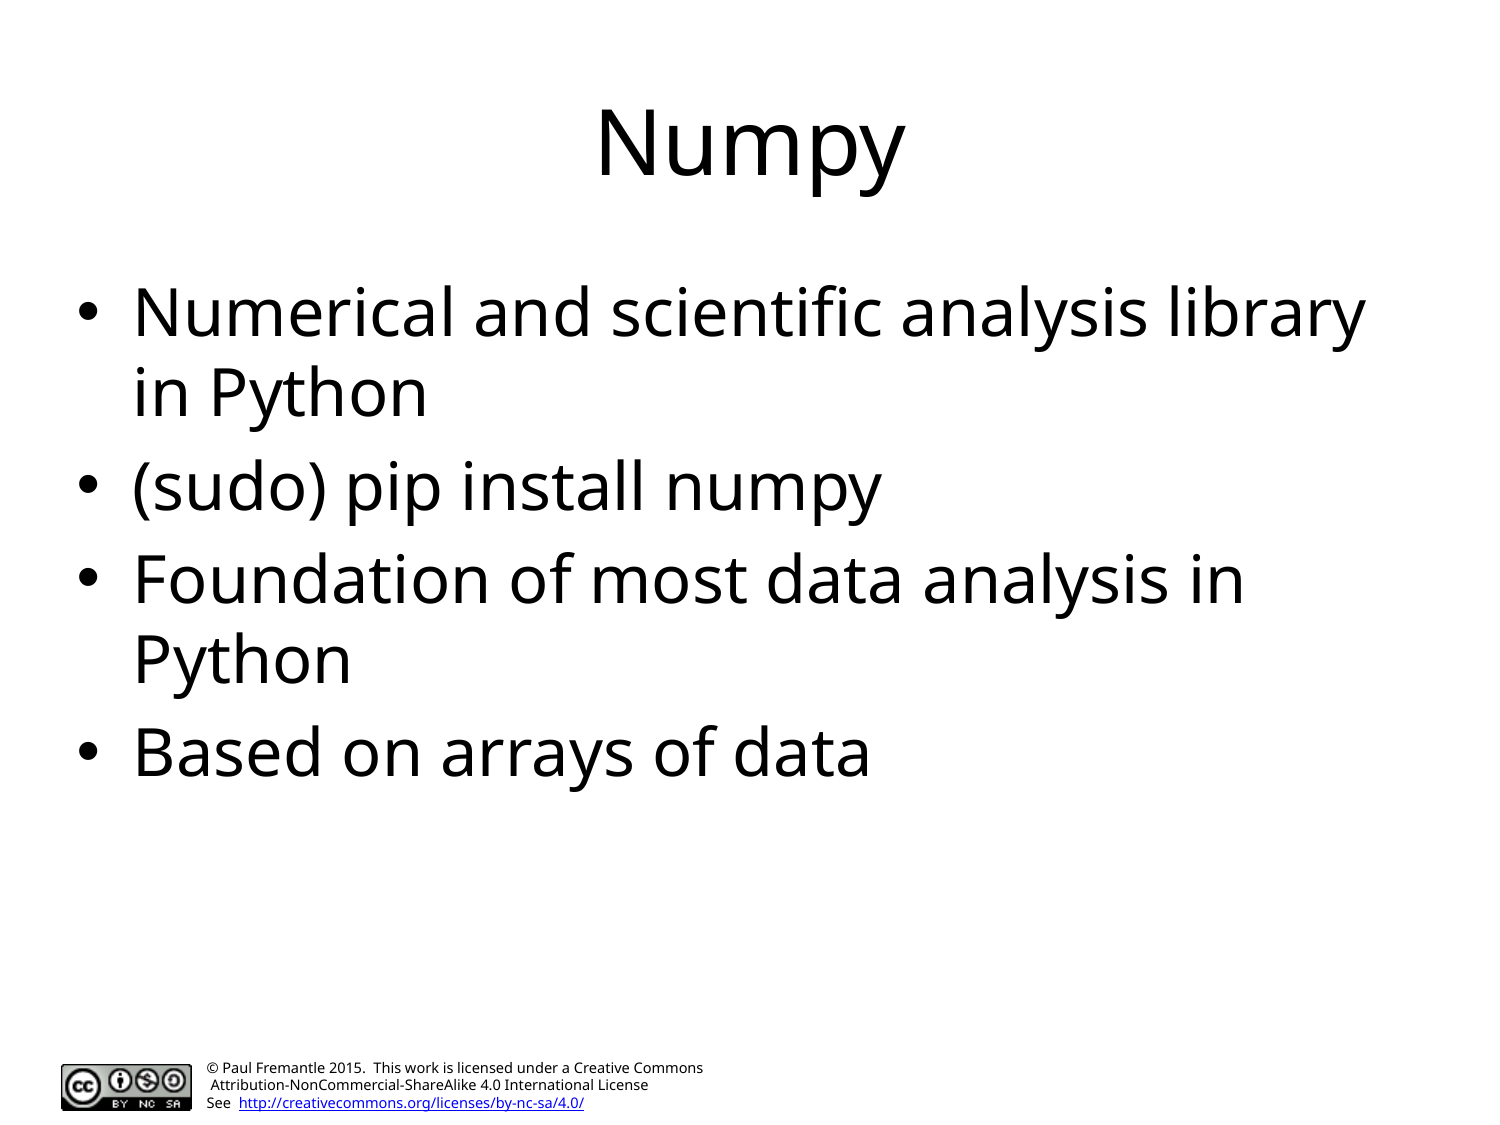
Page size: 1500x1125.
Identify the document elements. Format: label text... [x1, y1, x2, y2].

title Numpy [75, 45, 1425, 233]
list Numerical and scientific analysis library in Python (sudo) pip install numpy Foundation of most data analysis in Python Based on arrays of data [61, 262, 1412, 1005]
picture [61, 1064, 192, 1111]
